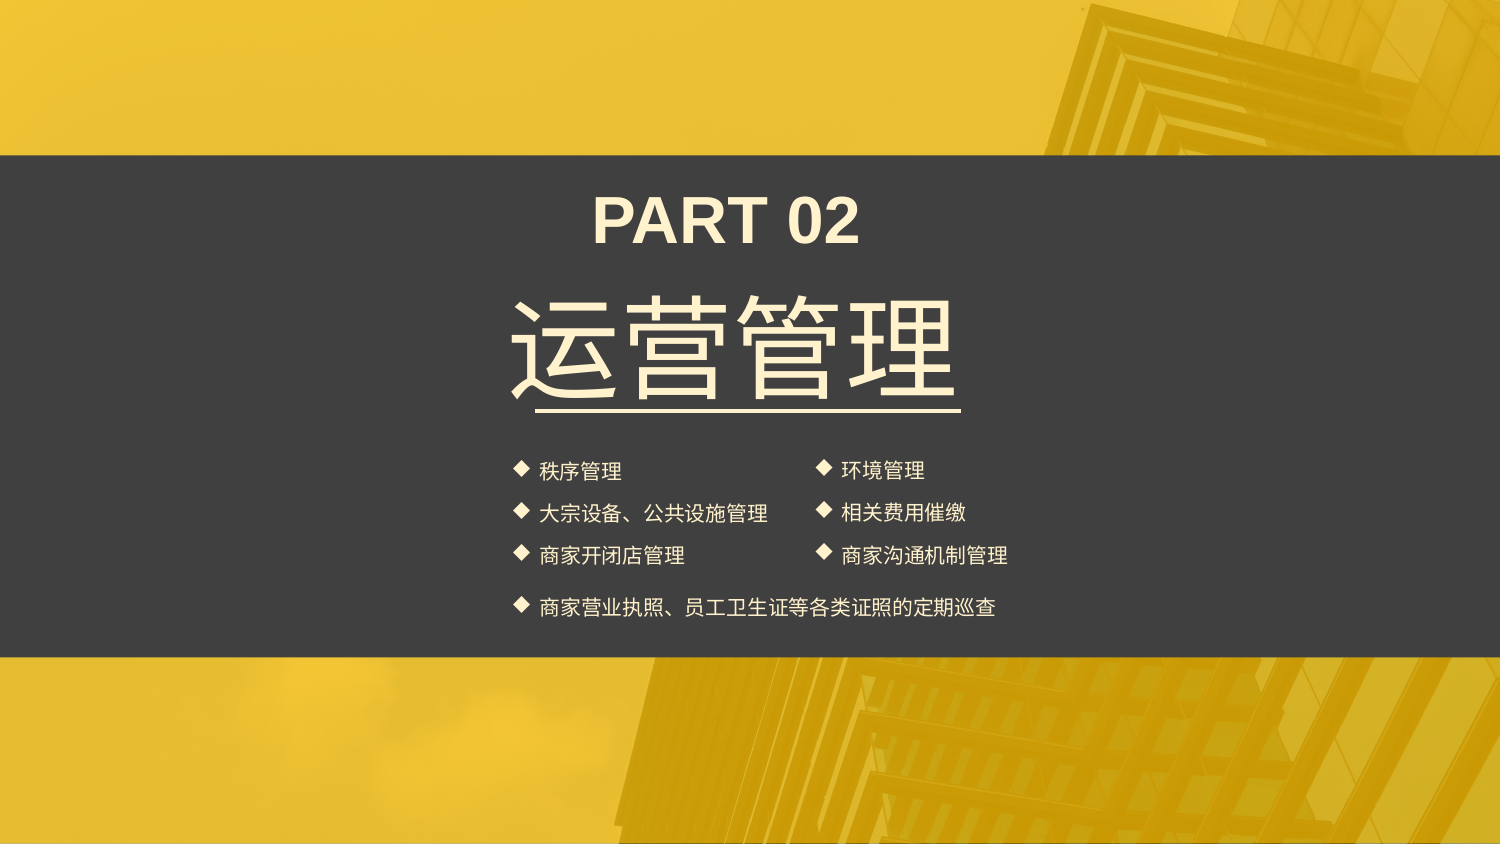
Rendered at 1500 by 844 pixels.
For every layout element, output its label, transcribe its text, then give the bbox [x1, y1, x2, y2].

text_box [0, 154, 1500, 658]
text_box 运营管理 [468, 262, 997, 418]
text_box 环境管理 [798, 450, 1083, 491]
text_box 大宗设备、公共设施管理 [496, 493, 835, 534]
text_box PART 02 [425, 148, 1027, 262]
text_box 商家开闭店管理 [496, 535, 851, 576]
text_box [0, 658, 1500, 844]
text_box 相关费用催缴 [798, 492, 1137, 533]
text_box 秩序管理 [496, 451, 781, 491]
text_box 商家营业执照、员工卫生证等各类证照的定期巡查 [496, 587, 1067, 628]
text_box [0, 0, 1500, 154]
text_box 商家沟通机制管理 [798, 534, 1154, 575]
